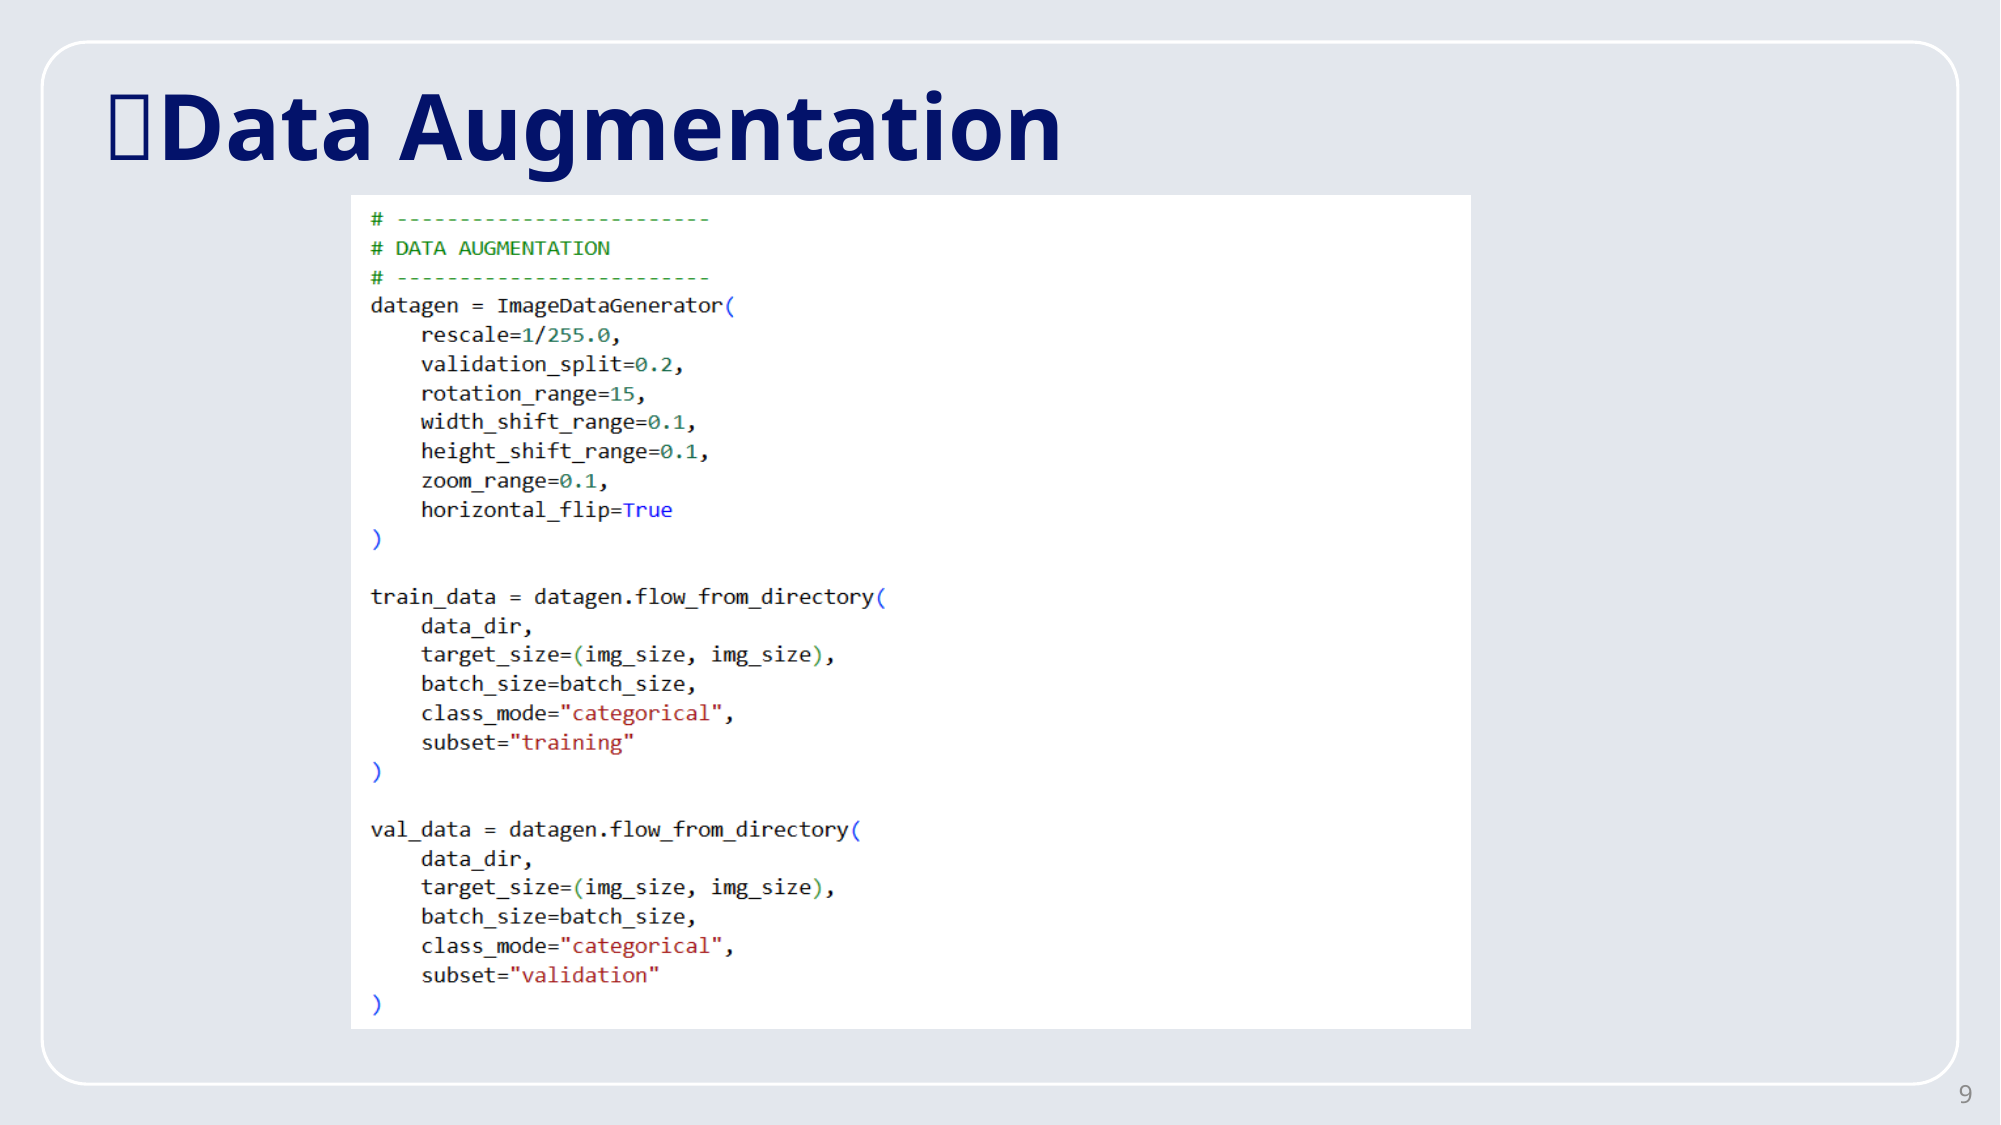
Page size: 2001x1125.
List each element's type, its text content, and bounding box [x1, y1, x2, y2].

slide_number 9 [1538, 1076, 1988, 1115]
title 🧊Data Augmentation [87, 0, 1792, 188]
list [351, 195, 1471, 1029]
